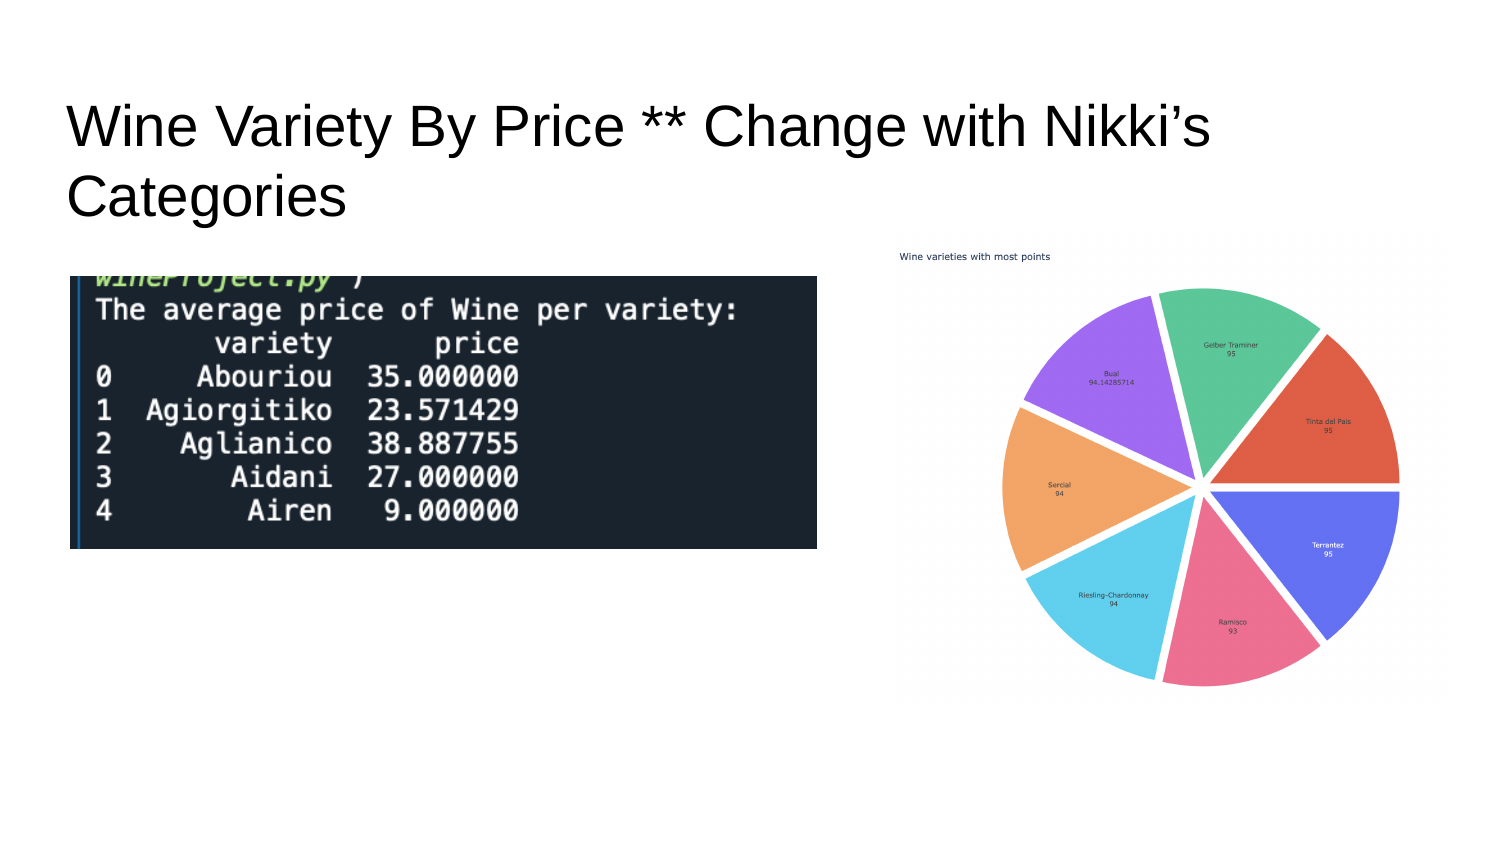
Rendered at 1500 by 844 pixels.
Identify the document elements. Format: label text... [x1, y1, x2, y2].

picture [70, 276, 817, 549]
picture [890, 233, 1450, 705]
title Wine Variety By Price ** Change with Nikki’s Categories [51, 72, 1449, 167]
